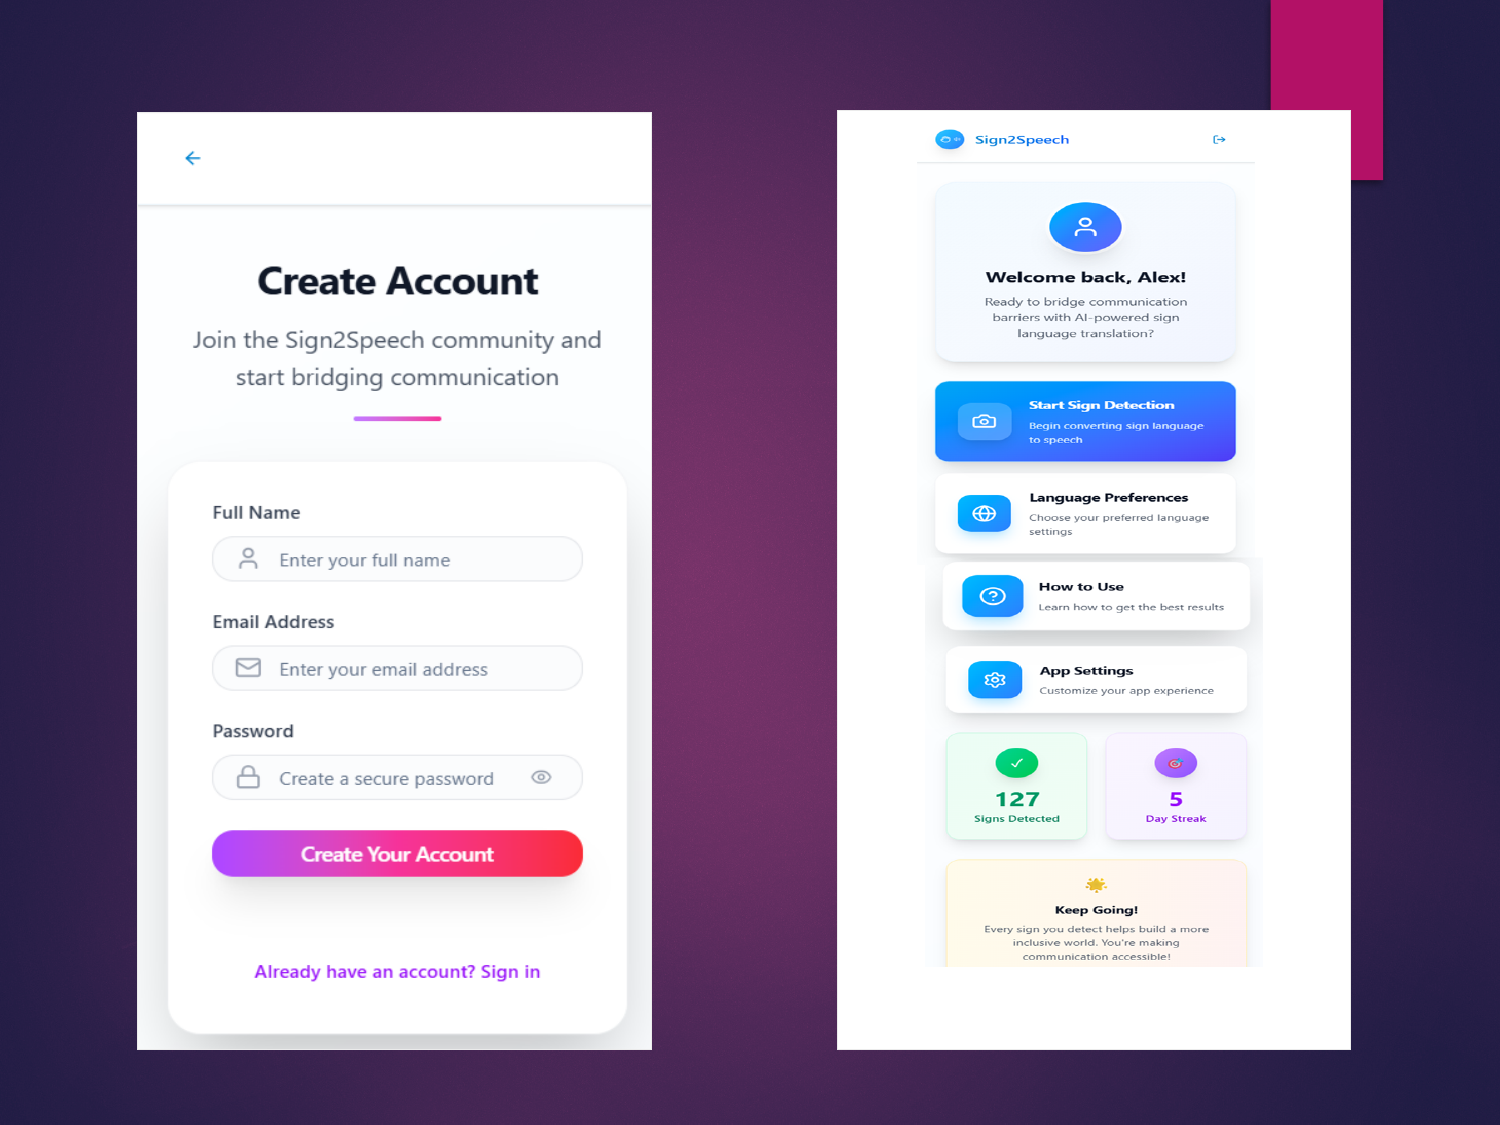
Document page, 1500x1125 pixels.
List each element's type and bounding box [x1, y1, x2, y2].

picture [137, 112, 652, 1051]
picture [837, 110, 1351, 1051]
